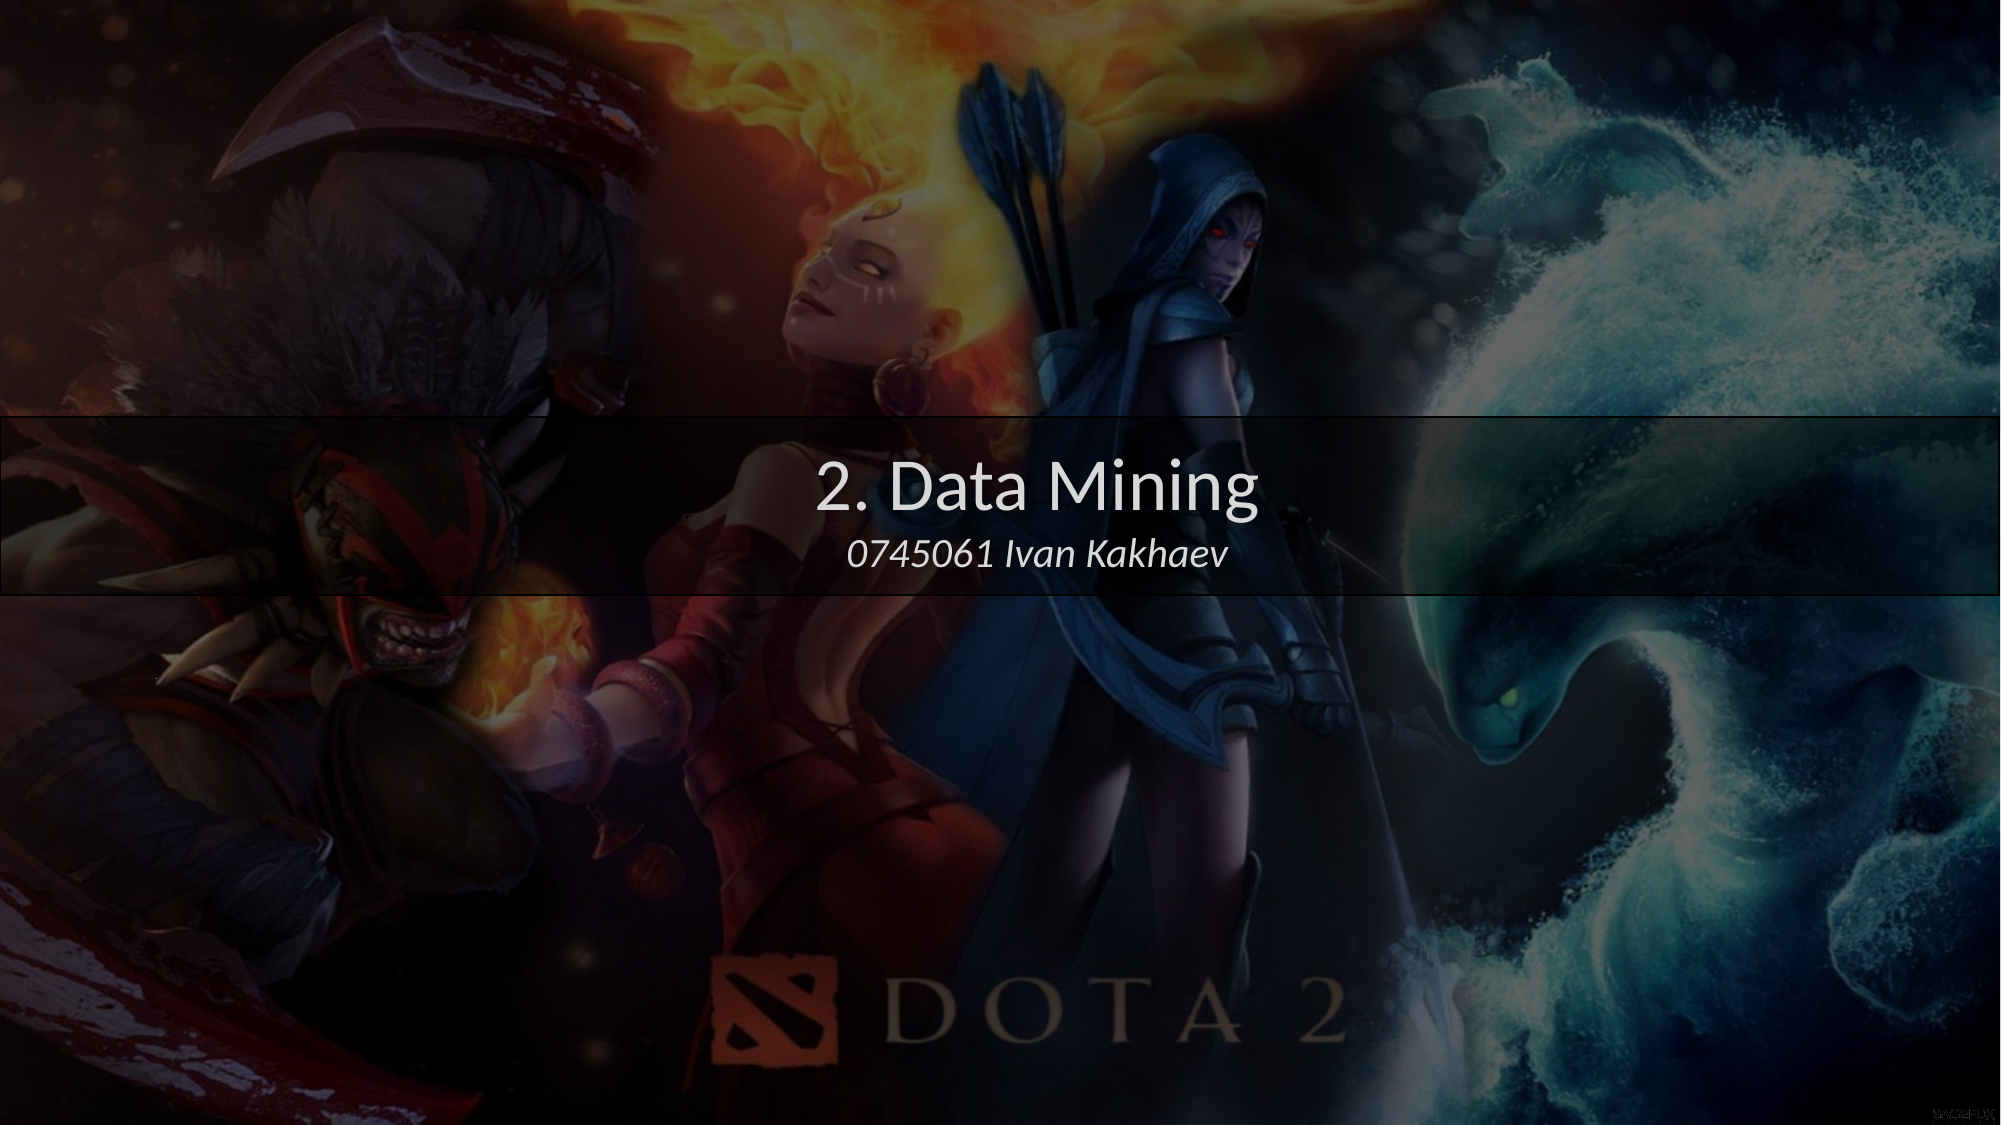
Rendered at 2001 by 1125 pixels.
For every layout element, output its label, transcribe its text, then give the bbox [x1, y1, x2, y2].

text_box 2. Data Mining 0745061 Ivan Kakhaev [0, 427, 2000, 585]
picture [0, 0, 2001, 1125]
text_box [0, 416, 2000, 427]
text_box [0, 590, 9, 596]
